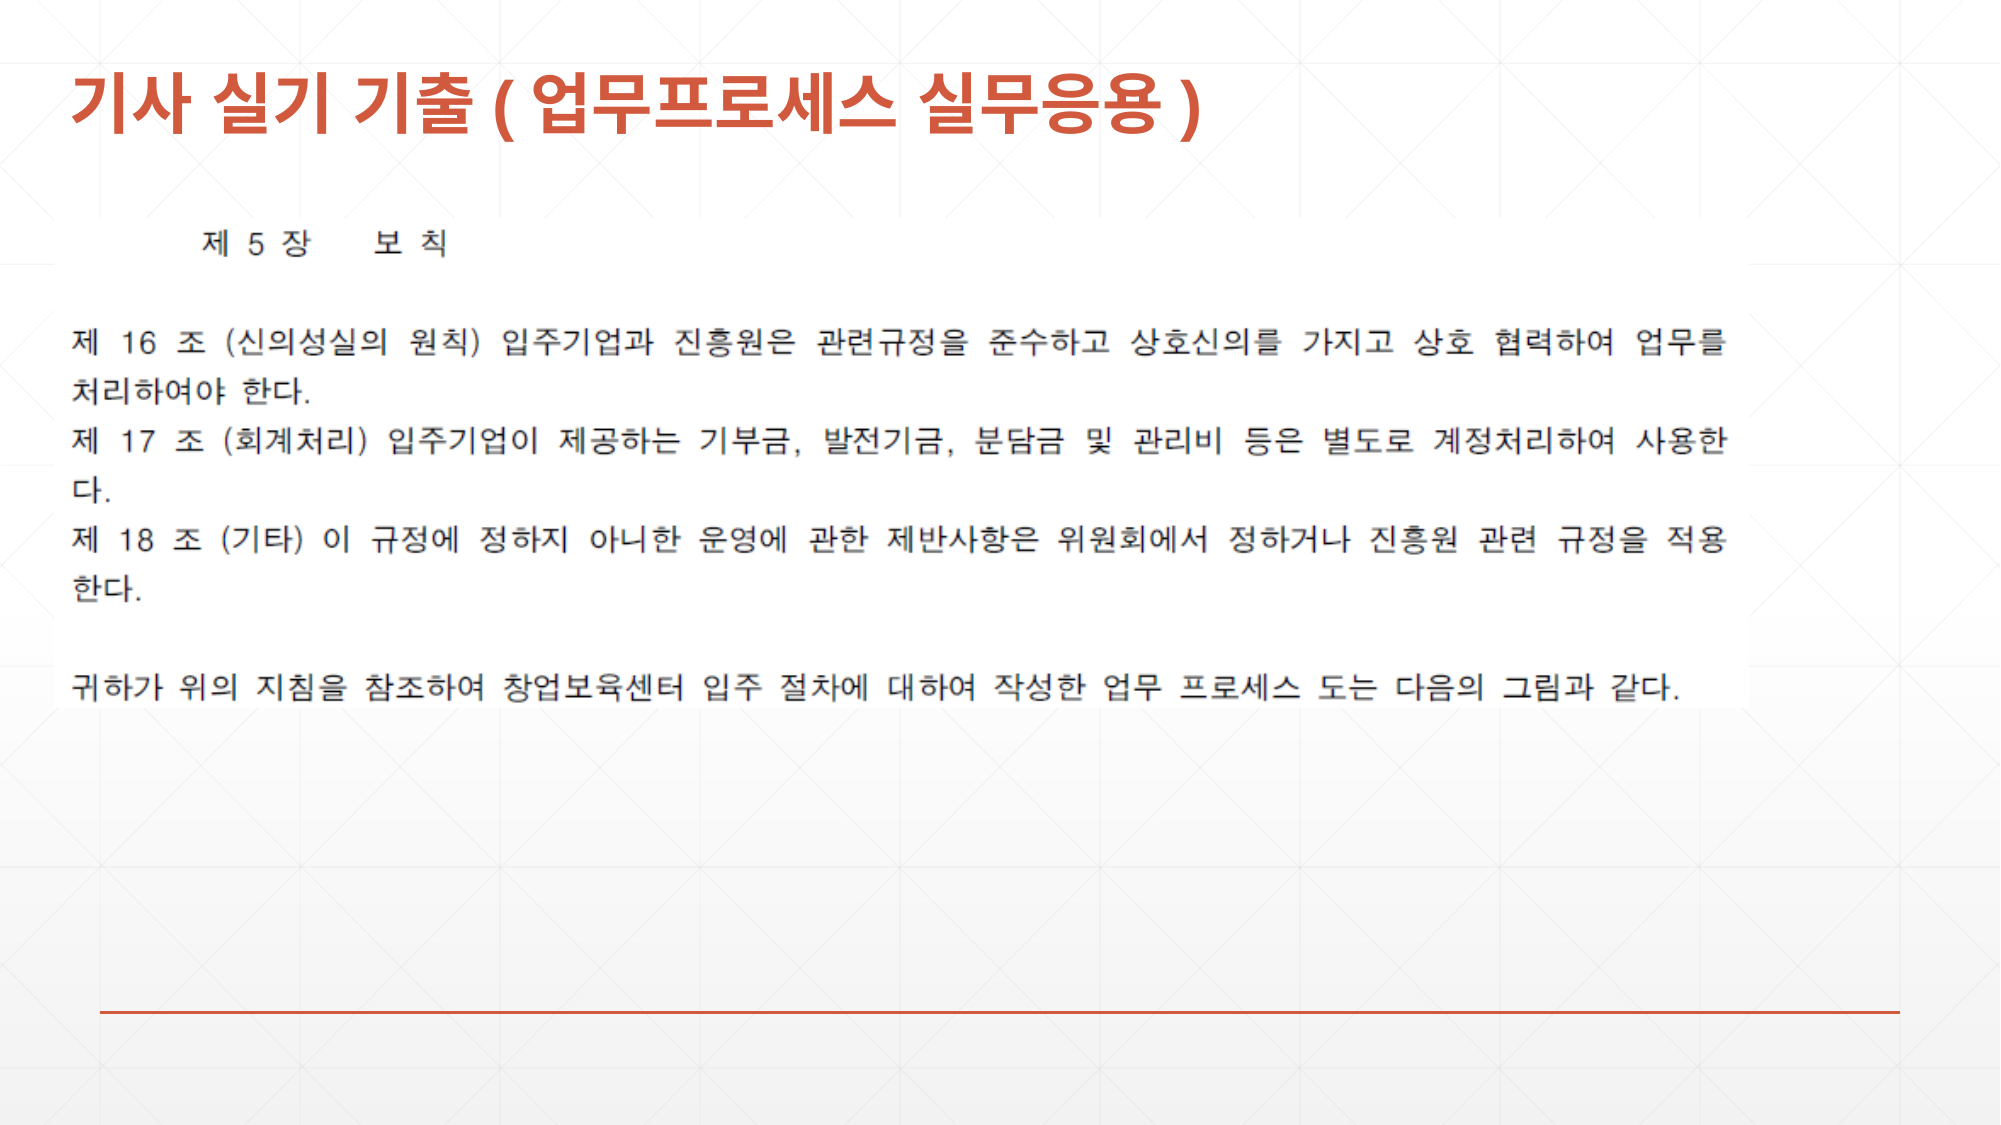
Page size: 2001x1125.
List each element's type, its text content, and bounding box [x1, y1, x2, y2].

picture [54, 218, 1749, 708]
title 기사 실기 기출(업무프로세스 실무응용) [54, 58, 1630, 150]
